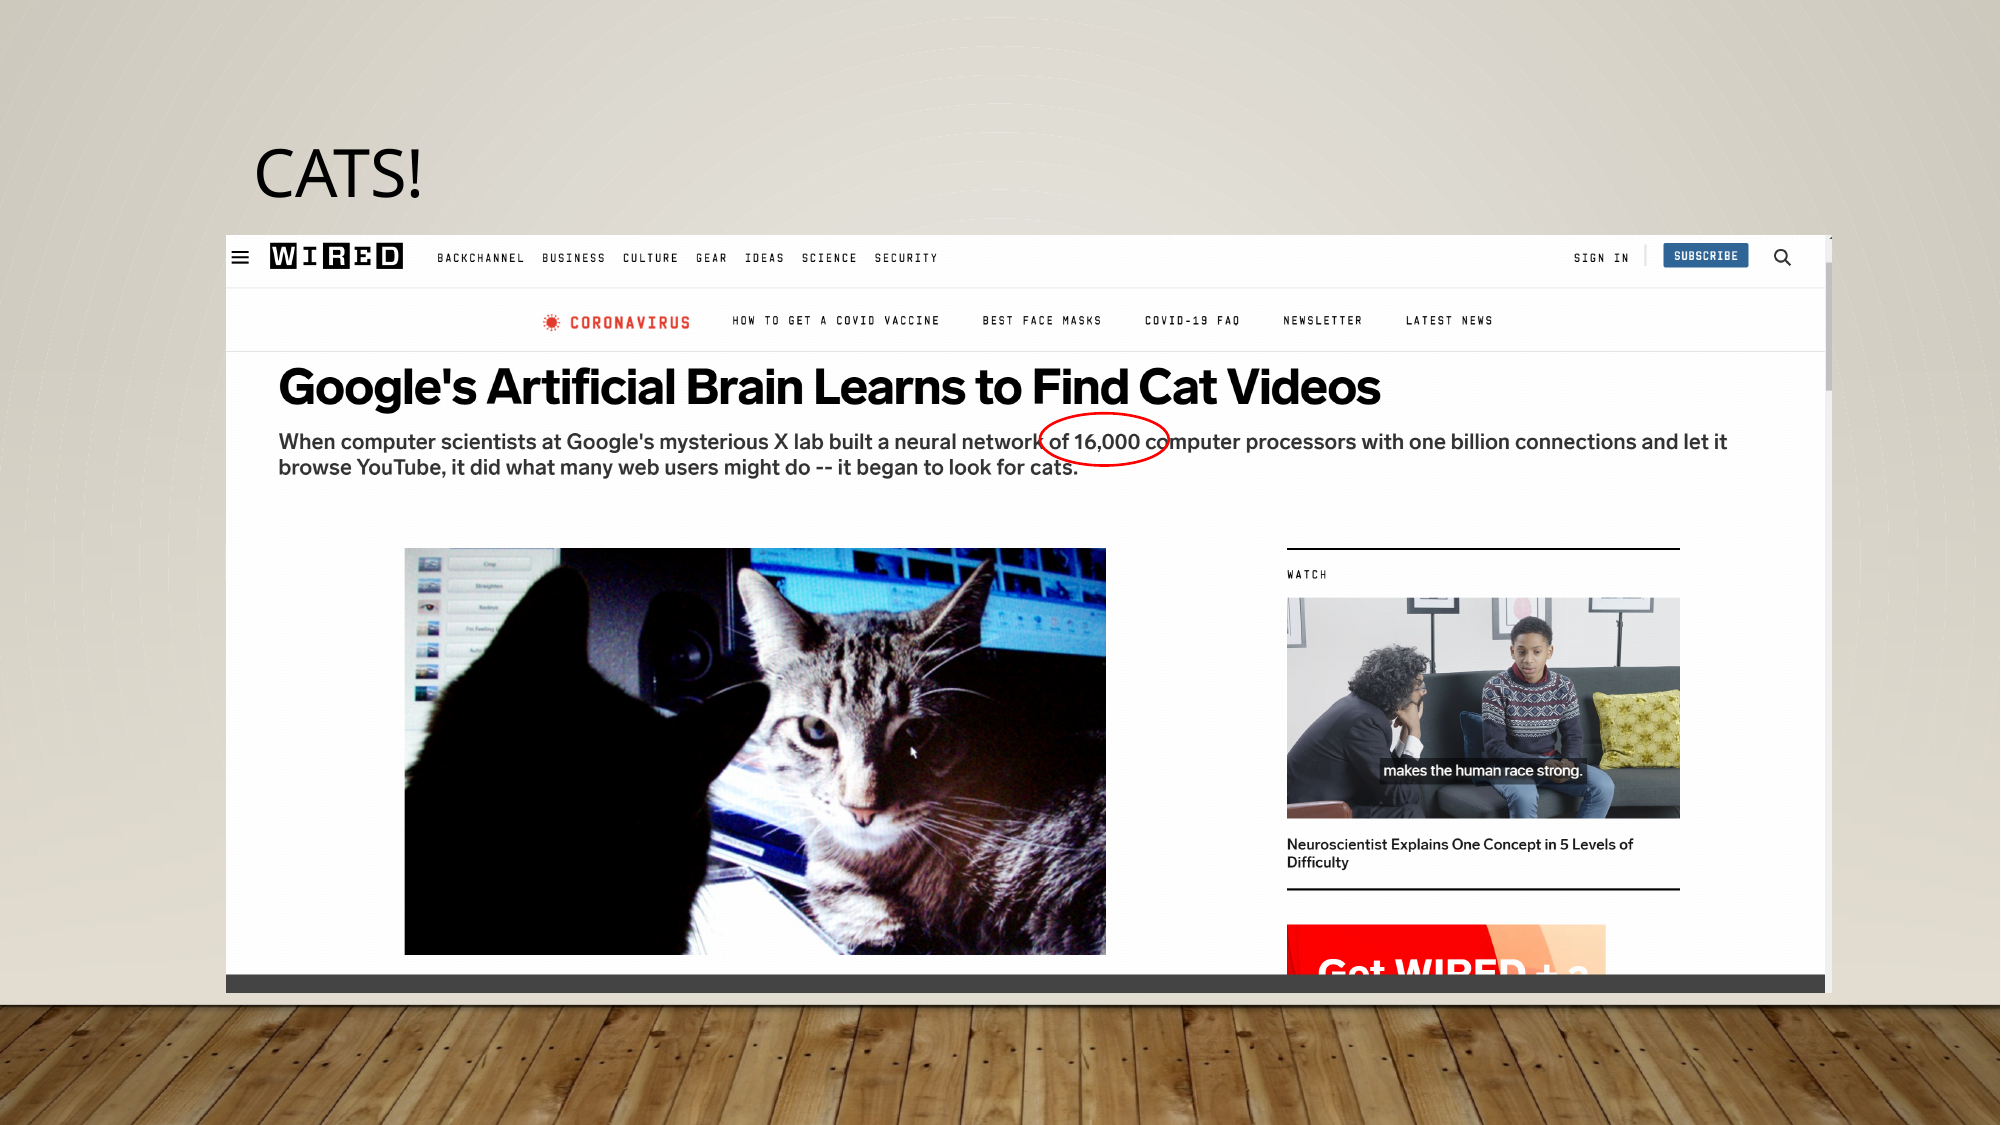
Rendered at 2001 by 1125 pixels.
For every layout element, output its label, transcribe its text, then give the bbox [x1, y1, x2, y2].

picture [226, 234, 1832, 994]
title Cats! [238, 131, 1814, 234]
picture [0, 1005, 2000, 1125]
